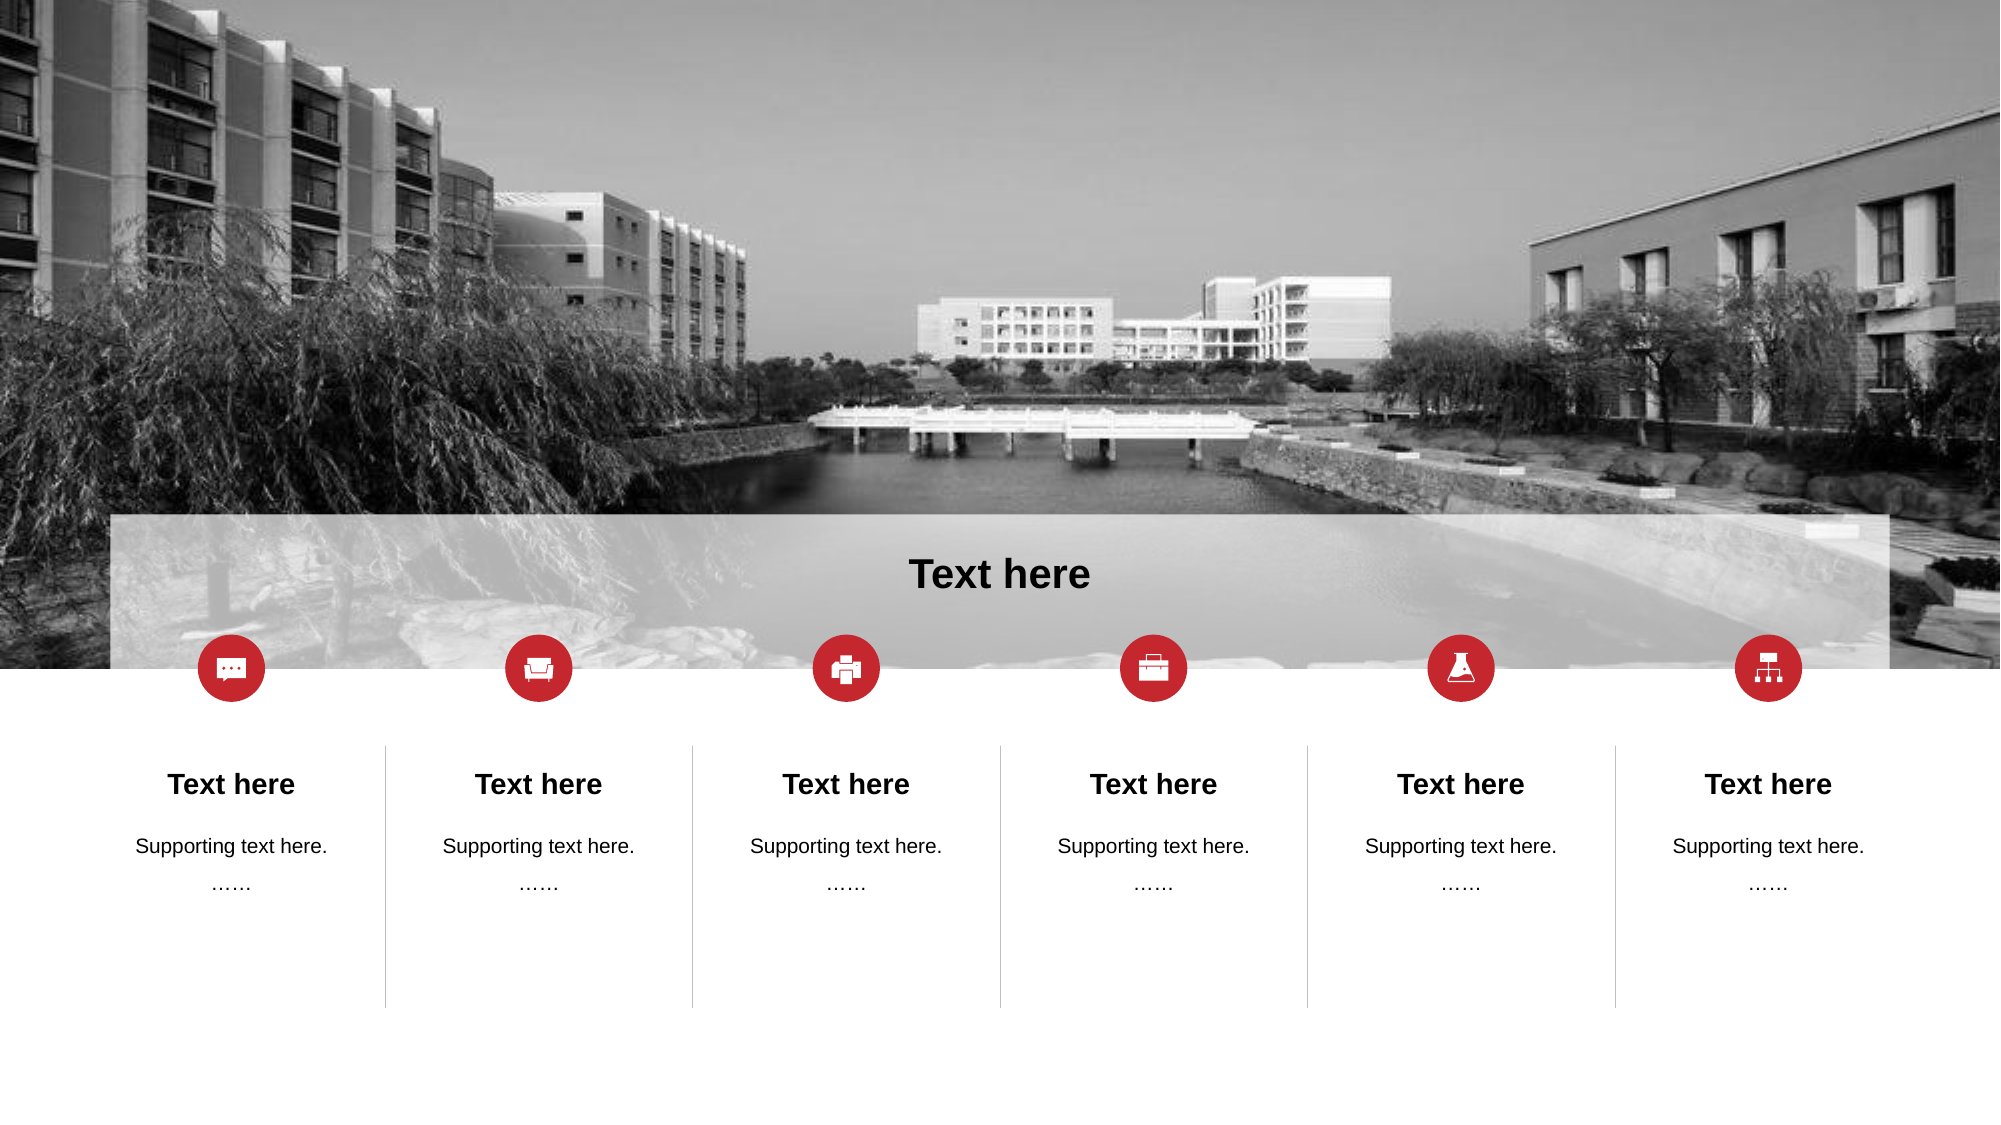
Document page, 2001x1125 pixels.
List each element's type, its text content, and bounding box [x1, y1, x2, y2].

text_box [1120, 634, 1188, 702]
text_box [0, 0, 2000, 670]
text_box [812, 634, 880, 702]
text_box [1647, 745, 1890, 954]
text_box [417, 745, 660, 954]
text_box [1032, 745, 1275, 954]
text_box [197, 634, 266, 702]
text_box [725, 745, 968, 954]
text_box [1734, 634, 1803, 702]
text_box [1427, 634, 1495, 702]
text_box Text here [110, 514, 1890, 669]
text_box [1340, 745, 1583, 954]
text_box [110, 745, 353, 954]
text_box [505, 634, 573, 702]
